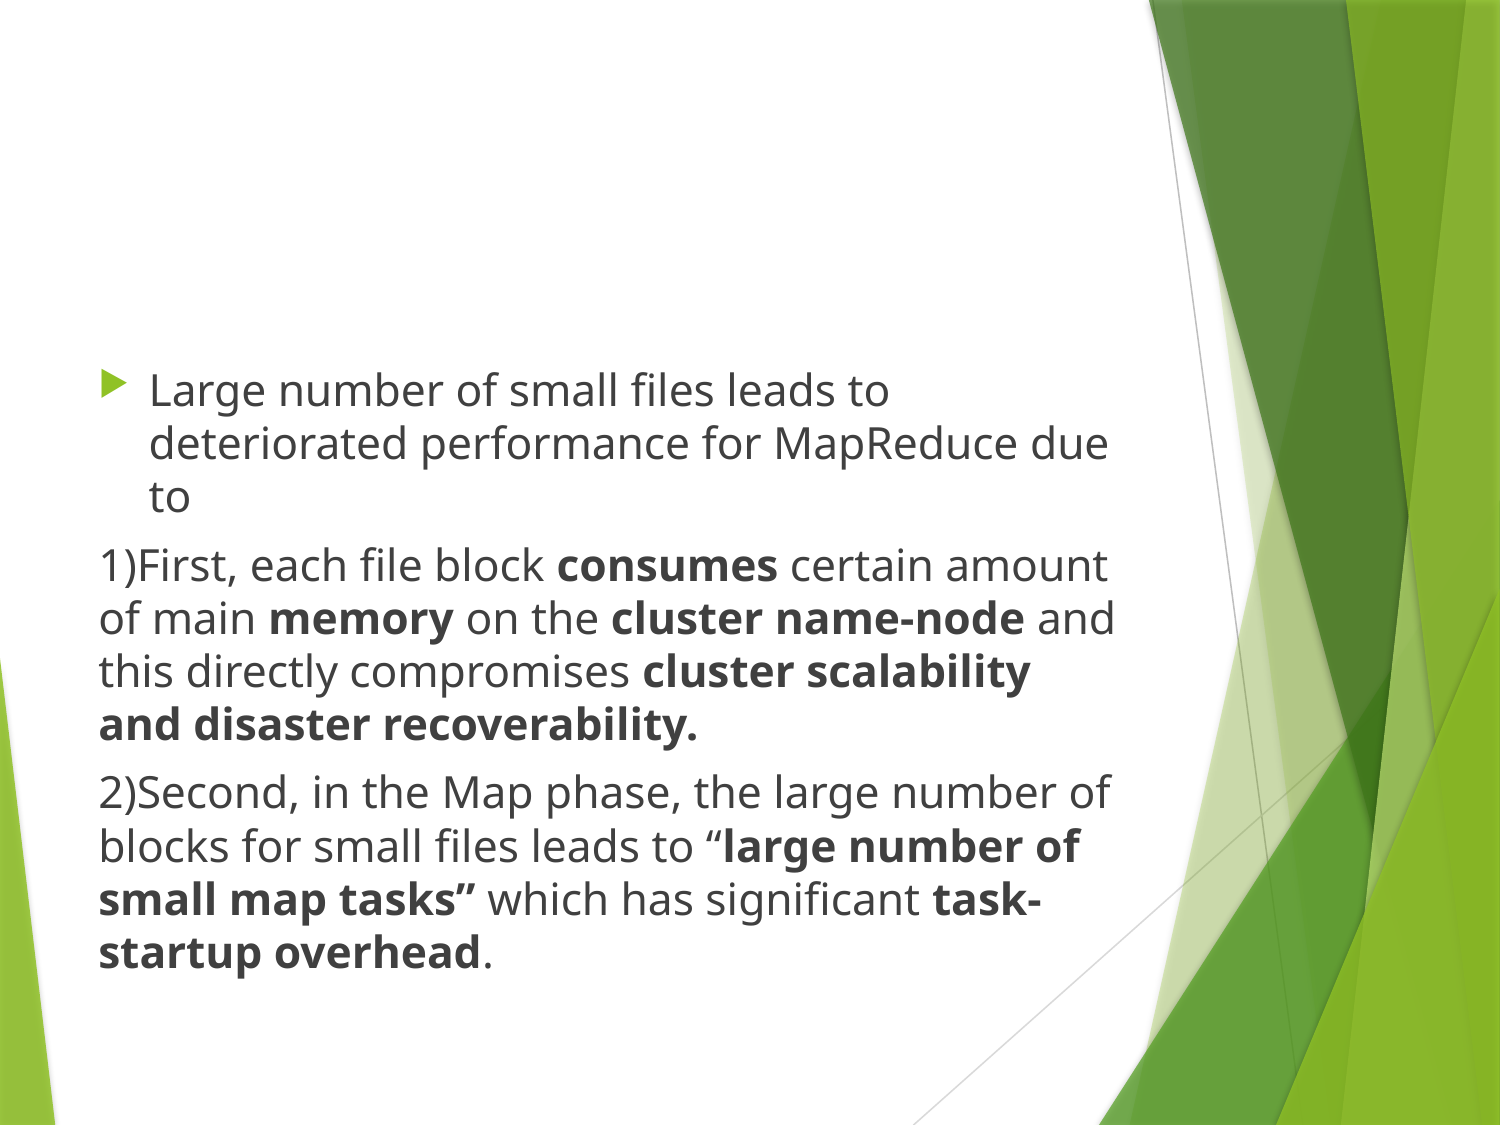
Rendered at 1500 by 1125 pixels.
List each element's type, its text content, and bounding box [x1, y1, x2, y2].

list Large number of small files leads to deteriorated performance for MapReduce due to 1)First, each file block consumes certain amount of main memory on the cluster name-node and this directly compromises cluster scalability and disaster recoverability. 2)Second, in the Map phase, the large number of blocks for small files leads to “large number of small map tasks” which has significant task-startup overhead. [83, 354, 1141, 992]
